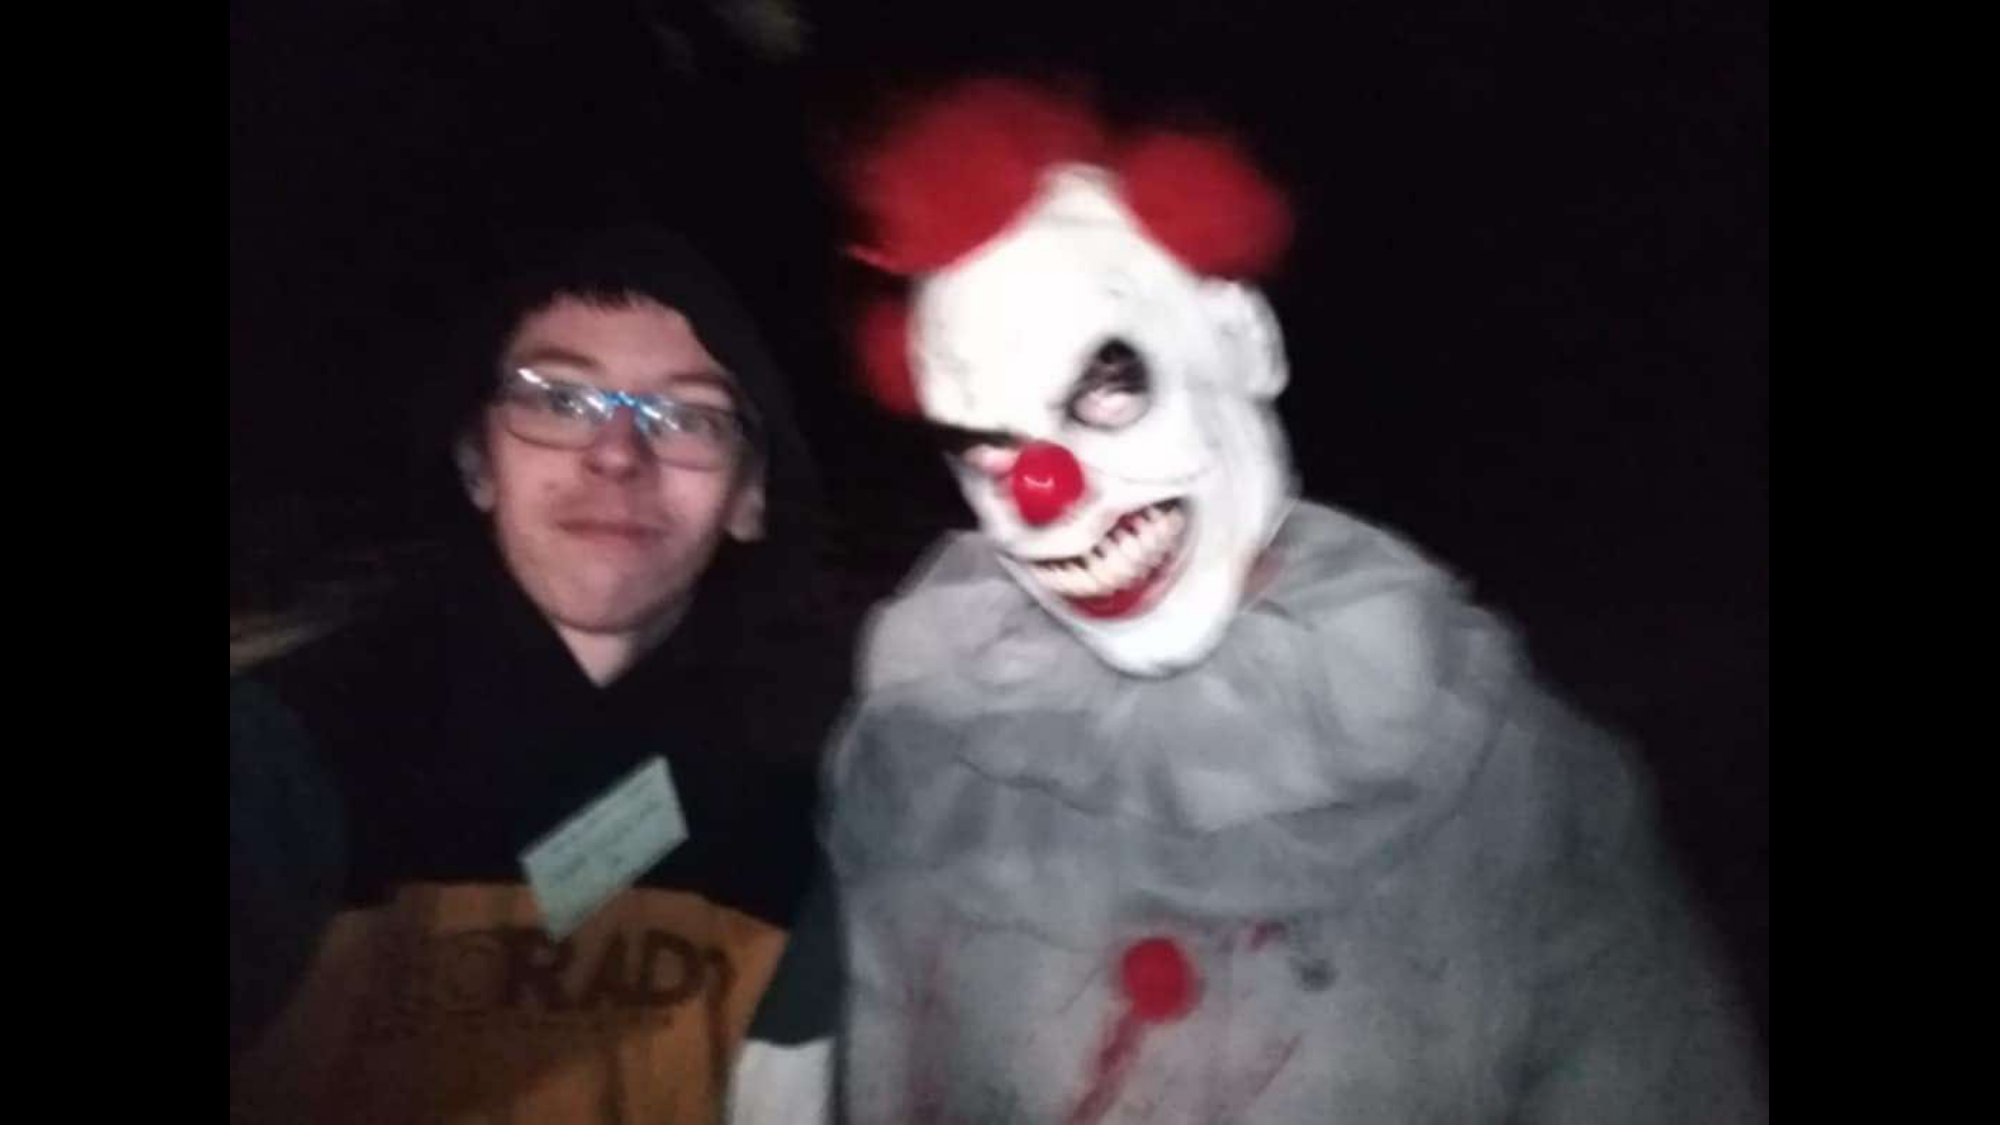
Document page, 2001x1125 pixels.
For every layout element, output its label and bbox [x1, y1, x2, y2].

picture [230, 0, 1770, 1125]
